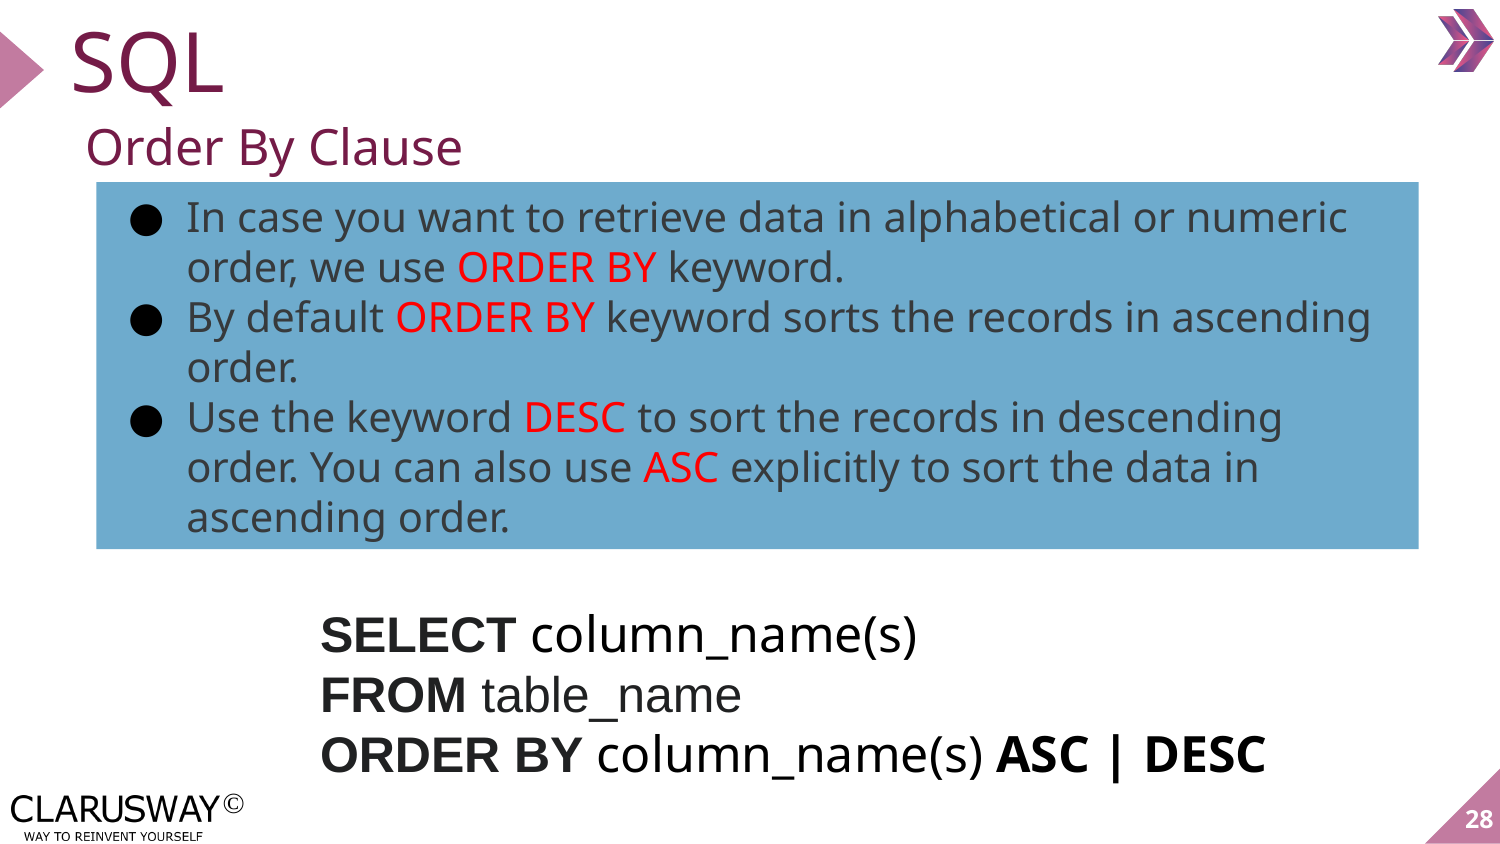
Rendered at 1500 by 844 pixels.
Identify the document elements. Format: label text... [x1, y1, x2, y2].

picture [11, 795, 220, 841]
title SQL [70, 28, 997, 100]
slide_number 28 [1418, 760, 1494, 838]
picture [1438, 9, 1494, 72]
text_box Order By Clause [70, 100, 1164, 179]
text_box In case you want to retrieve data in alphabetical or numeric order, we use ORDER BY keyword. By default ORDER BY keyword sorts the records in ascending order. Use the keyword DESC to sort the records in descending order. You can also use ASC explicitly to sort the data in ascending order. [96, 182, 1419, 550]
text_box SELECT column_name(s) FROM table_name ORDER BY column_name(s) ASC | DESC [305, 587, 1393, 816]
